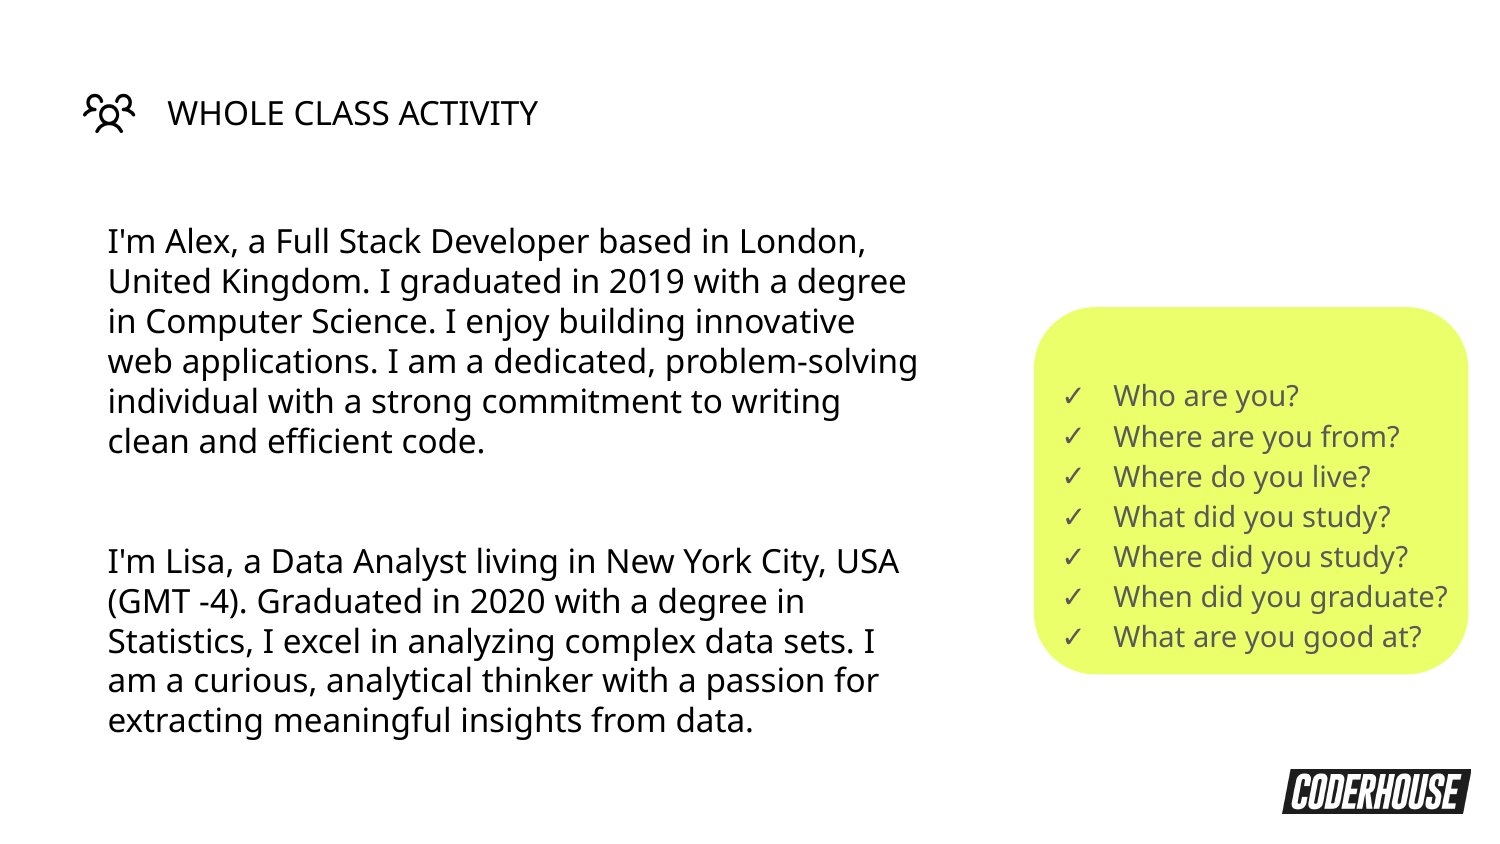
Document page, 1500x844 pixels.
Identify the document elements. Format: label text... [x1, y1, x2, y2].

text_box [1072, 669, 1430, 674]
text_box [1055, 307, 1447, 323]
picture [1281, 769, 1471, 814]
text_box I'm Alex, a Full Stack Developer based in London, United Kingdom. I graduated in 2019 with a degree in Computer Science. I enjoy building innovative web applications. I am a dedicated, problem-solving individual with a strong commitment to writing clean and efficient code. I'm Lisa, a Data Analyst living in New York City, USA (GMT -4). Graduated in 2020 with a degree in Statistics, I excel in analyzing complex data sets. I am a curious, analytical thinker with a passion for extracting meaningful insights from data. [92, 205, 941, 755]
text_box WHOLE CLASS ACTIVITY [157, 76, 632, 147]
text_box Who are you? Where are you from? Where do you live? What did you study? Where did you study? When did you graduate? What are you good at? [1023, 323, 1468, 669]
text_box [65, 66, 153, 158]
